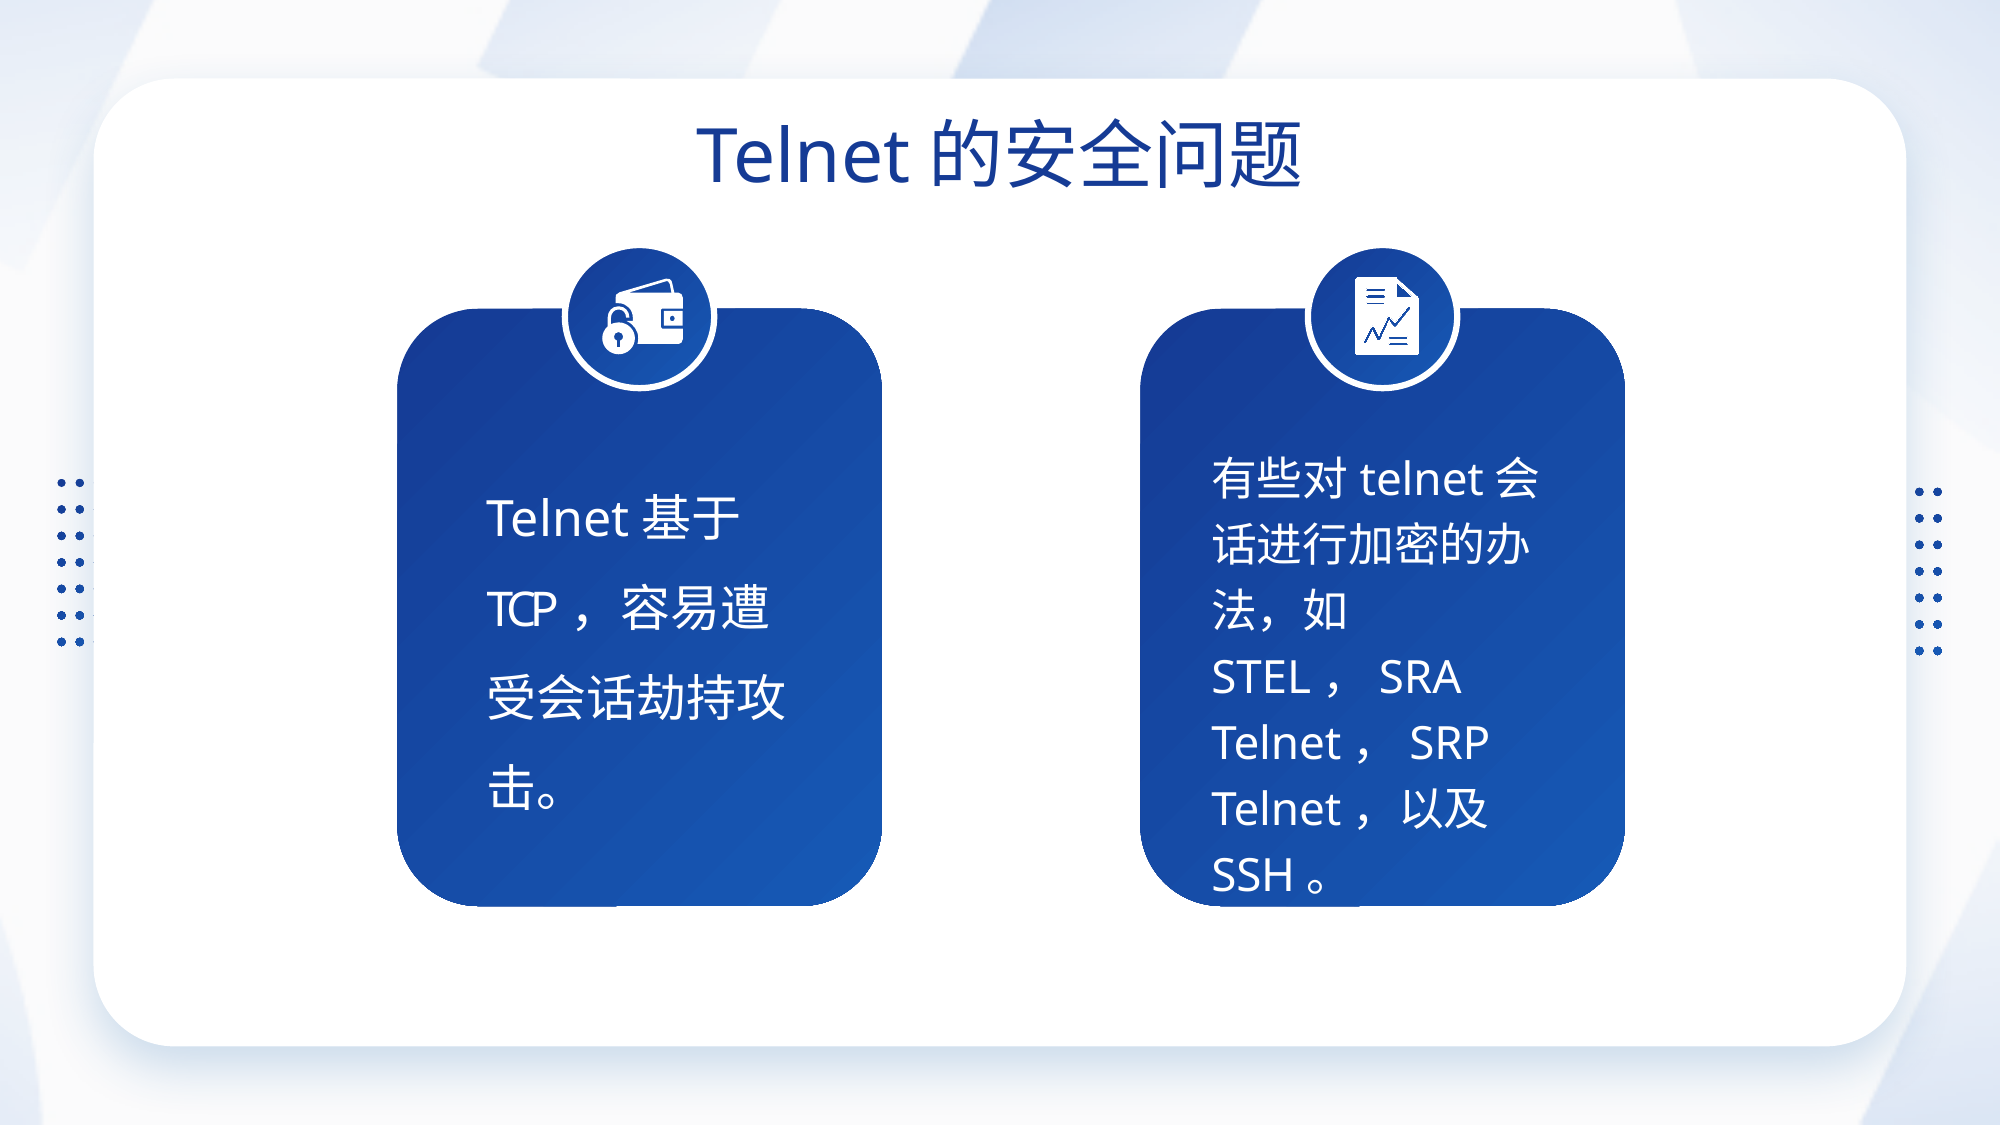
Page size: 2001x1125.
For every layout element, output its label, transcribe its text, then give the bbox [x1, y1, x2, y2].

text_box Telnet的安全问题 [696, 107, 1304, 198]
text_box [1139, 307, 1626, 904]
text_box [564, 244, 715, 389]
text_box Telnet基于TCP，容易遭受会话劫持攻击。 [471, 448, 808, 824]
picture [0, 0, 2000, 1125]
text_box 有些对telnet会话进行加密的办法，如 STEL，SRA Telnet，SRP Telnet，以及SSH。 [1196, 431, 1578, 909]
text_box [396, 307, 883, 908]
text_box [1307, 244, 1458, 389]
